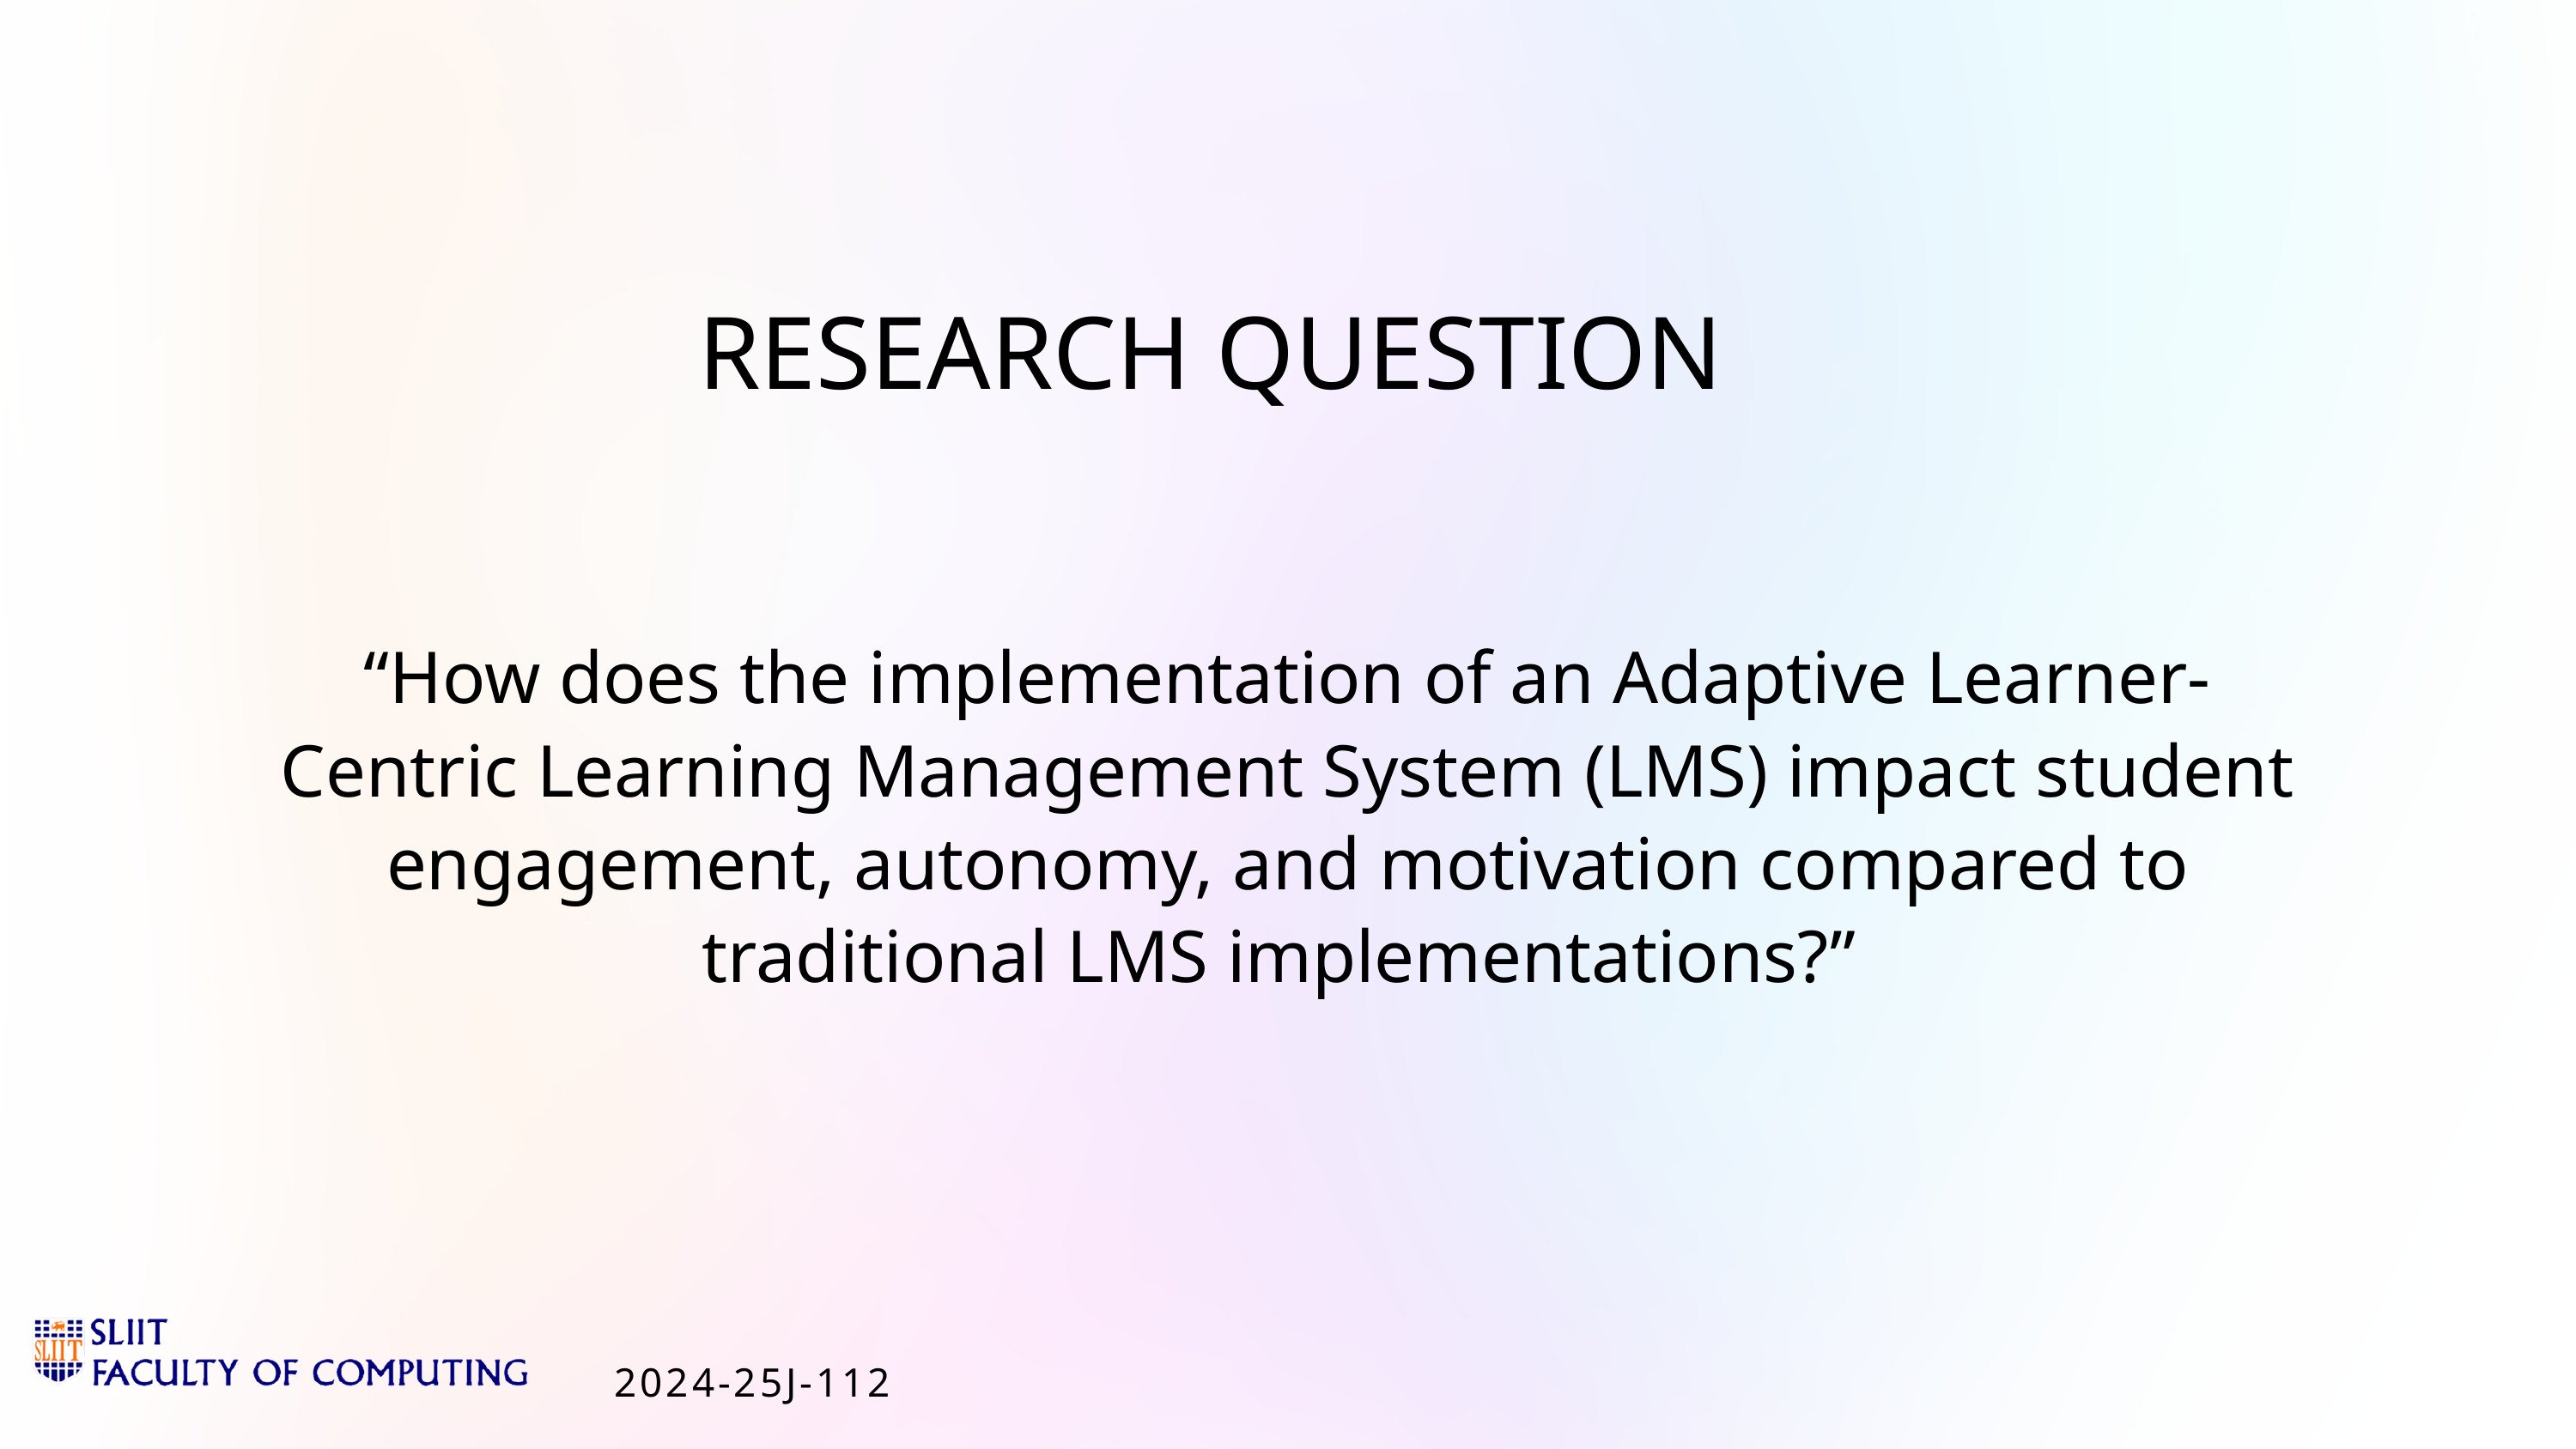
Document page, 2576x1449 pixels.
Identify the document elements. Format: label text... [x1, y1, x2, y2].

text_box RESEARCH QUESTION​ [698, 288, 1878, 409]
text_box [0, 1303, 910, 1409]
text_box “How does the implementation of an Adaptive Learner-Centric Learning Management System (LMS) impact student engagement, autonomy, and motivation compared to traditional LMS implementations?​” [266, 625, 2310, 997]
text_box [0, 0, 2576, 1449]
